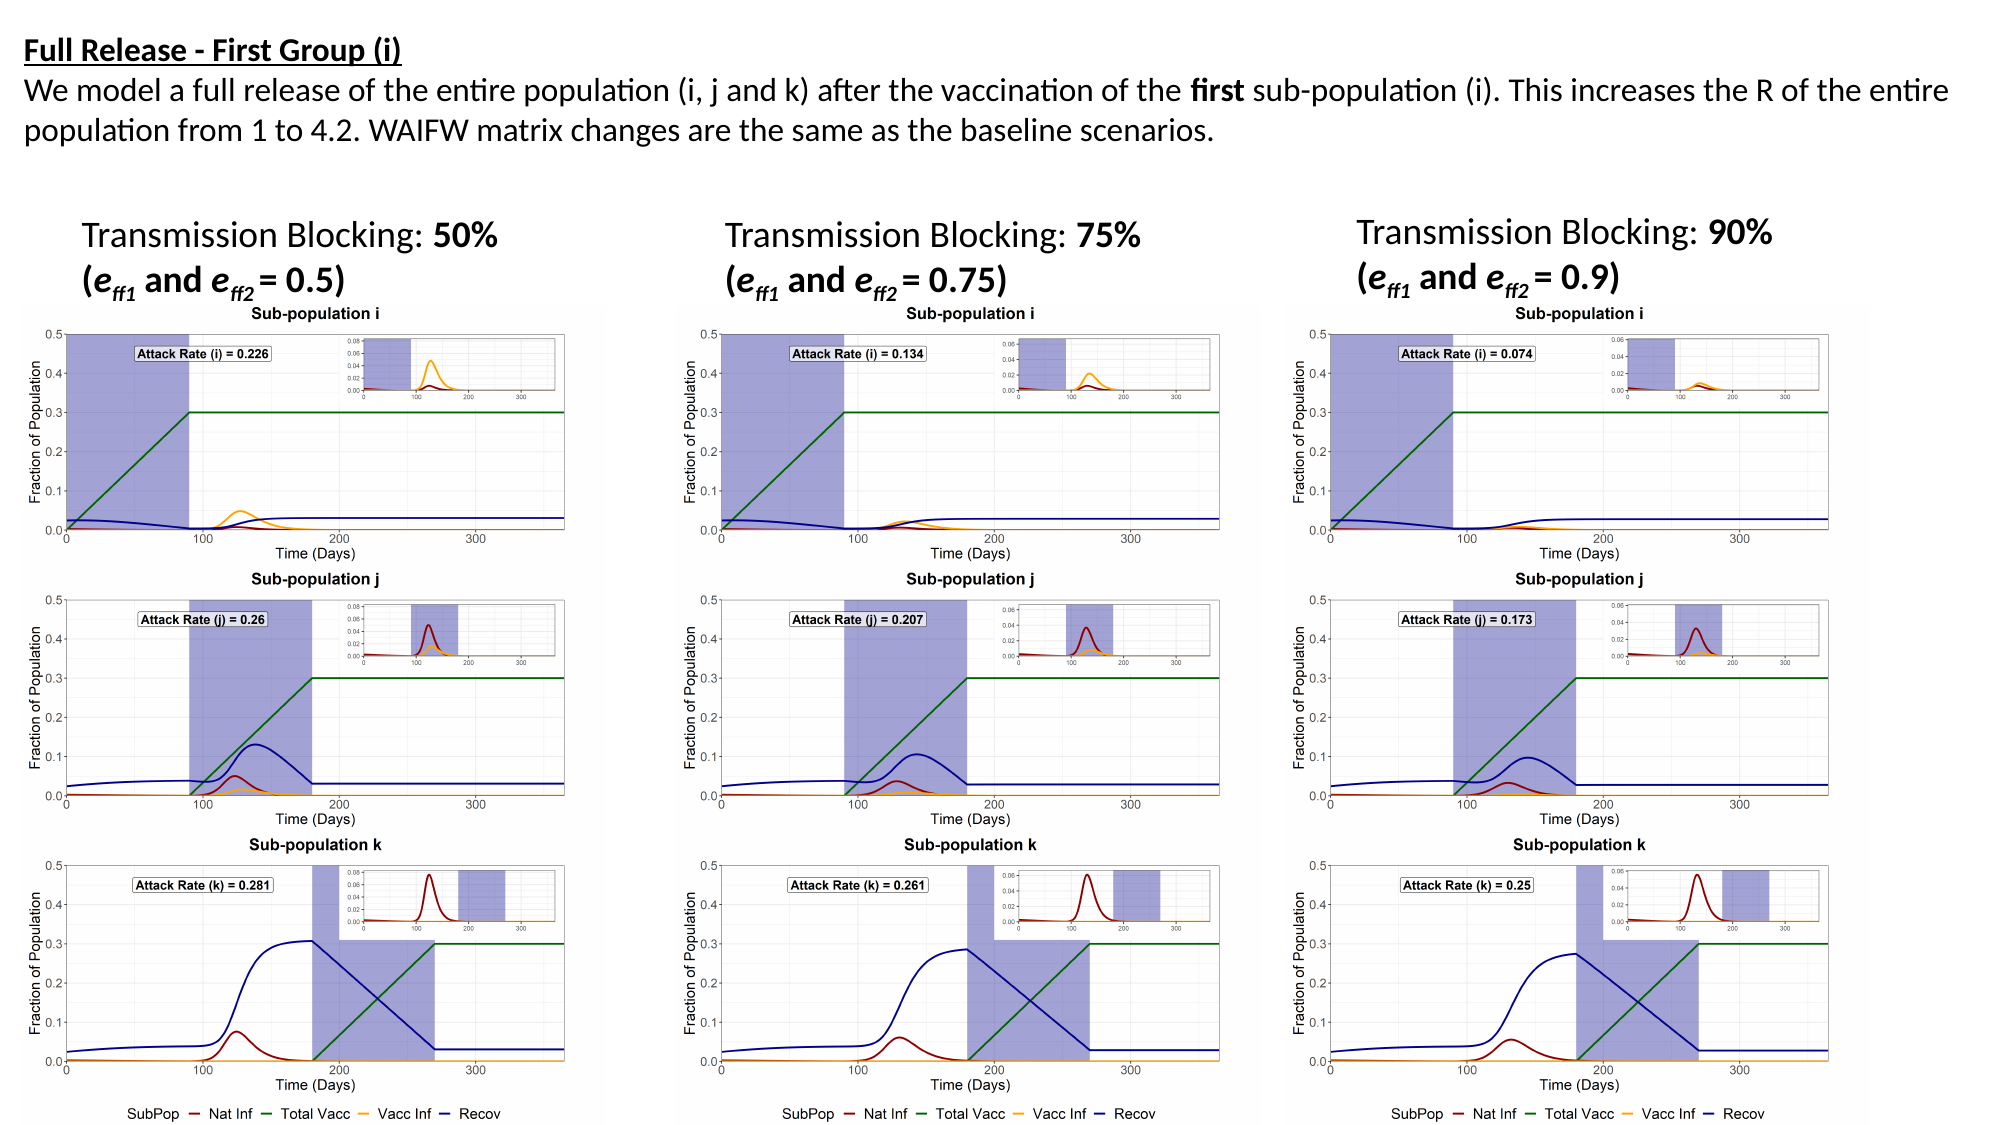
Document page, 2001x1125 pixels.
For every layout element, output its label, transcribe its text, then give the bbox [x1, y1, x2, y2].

picture [1284, 305, 1870, 1125]
text_box Full Release - First Group (i) We model a full release of the entire population (i, j and k) after the vaccination of the first sub-population (i). This increases the R of the entire population from 1 to 4.2. WAIFW matrix changes are the same as the baseline scenarios. [9, 20, 2000, 196]
picture [675, 305, 1261, 1125]
picture [20, 305, 606, 1125]
text_box Transmission Blocking: 50% (eff1 and eff2 = 0.5) [66, 202, 514, 305]
text_box Transmission Blocking: 75% (eff1 and eff2 = 0.75) [709, 202, 1157, 305]
text_box Transmission Blocking: 90% (eff1 and eff2 = 0.9) [1341, 199, 1788, 305]
